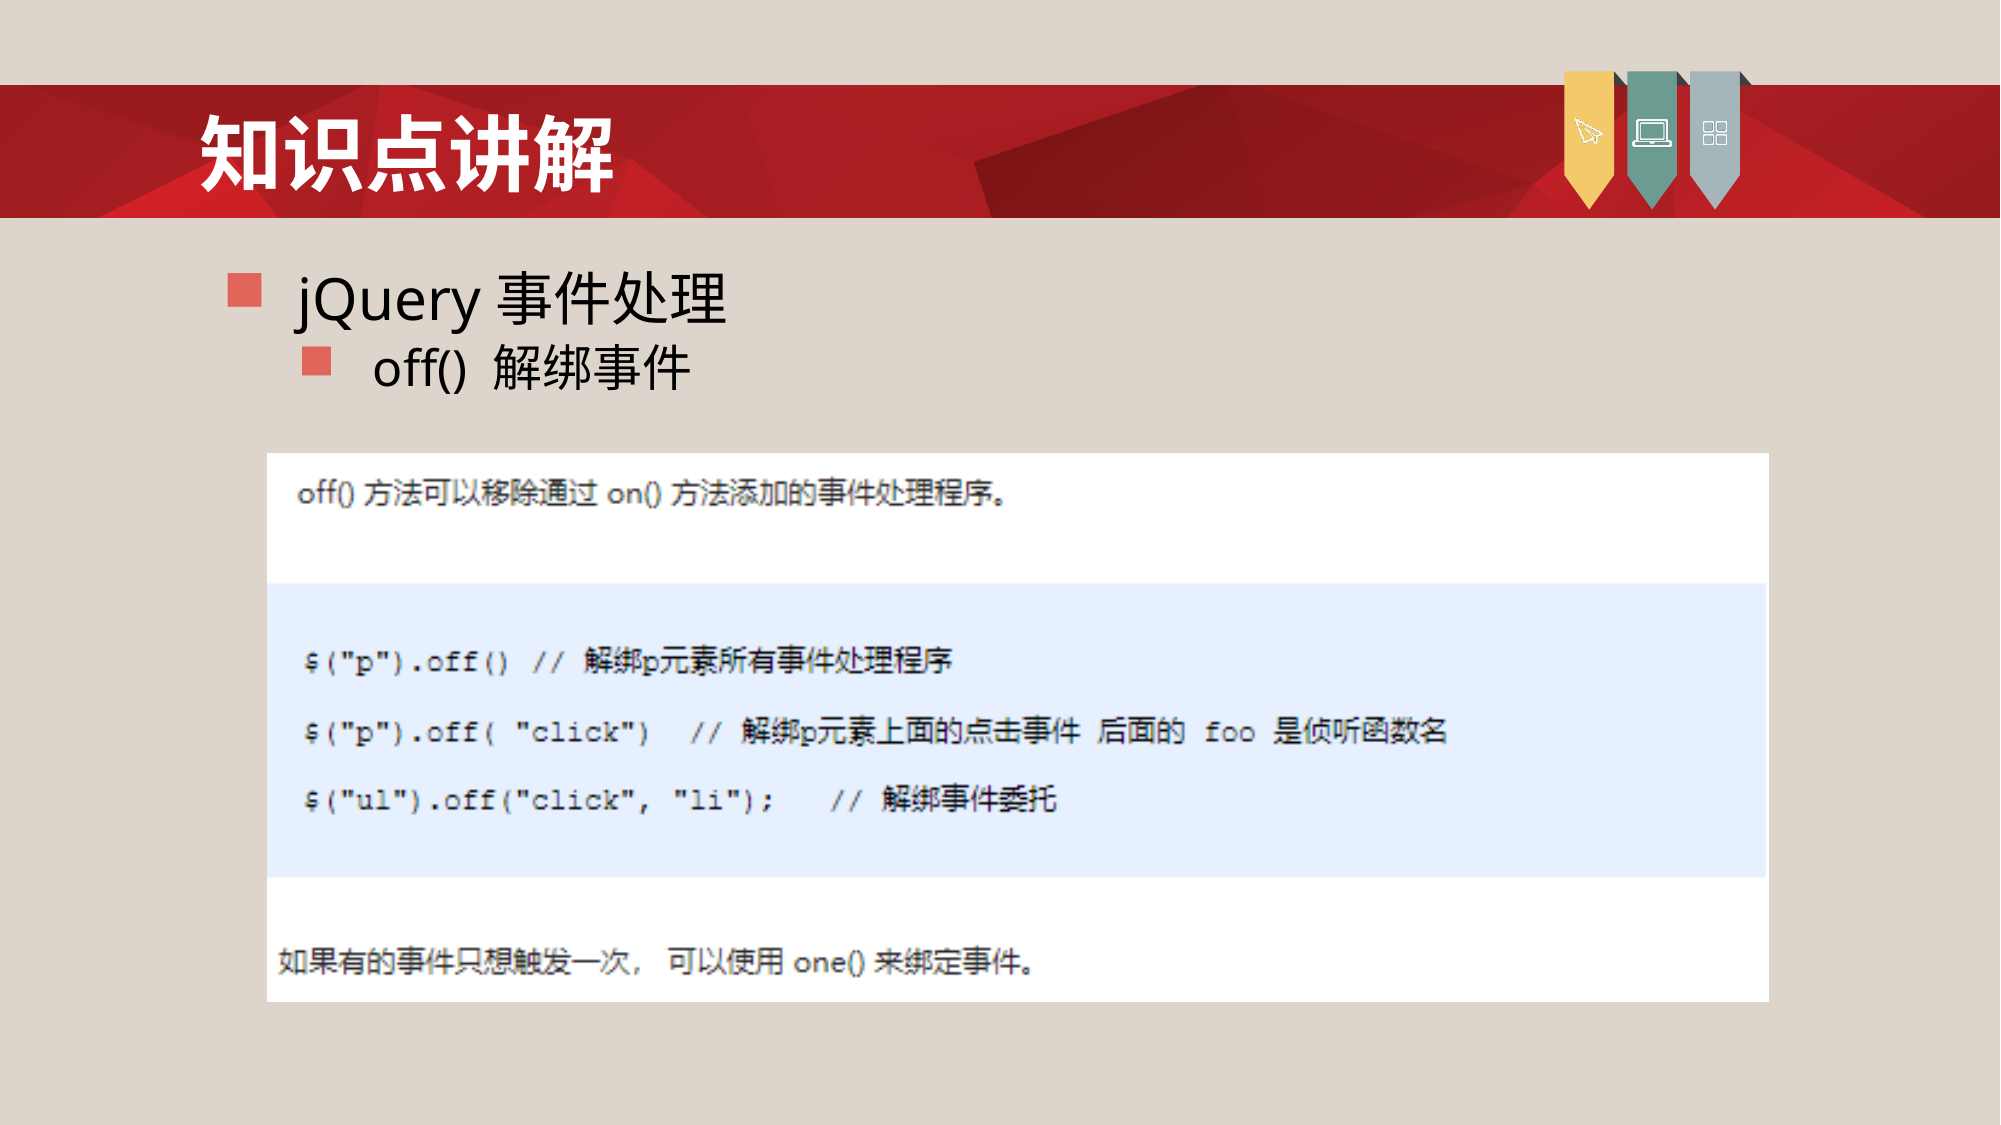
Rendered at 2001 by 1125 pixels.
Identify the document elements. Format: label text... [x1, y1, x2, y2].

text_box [0, 71, 2000, 218]
text_box jQuery事件处理 off() 解绑事件 [208, 262, 1716, 1107]
picture [267, 453, 1769, 1002]
